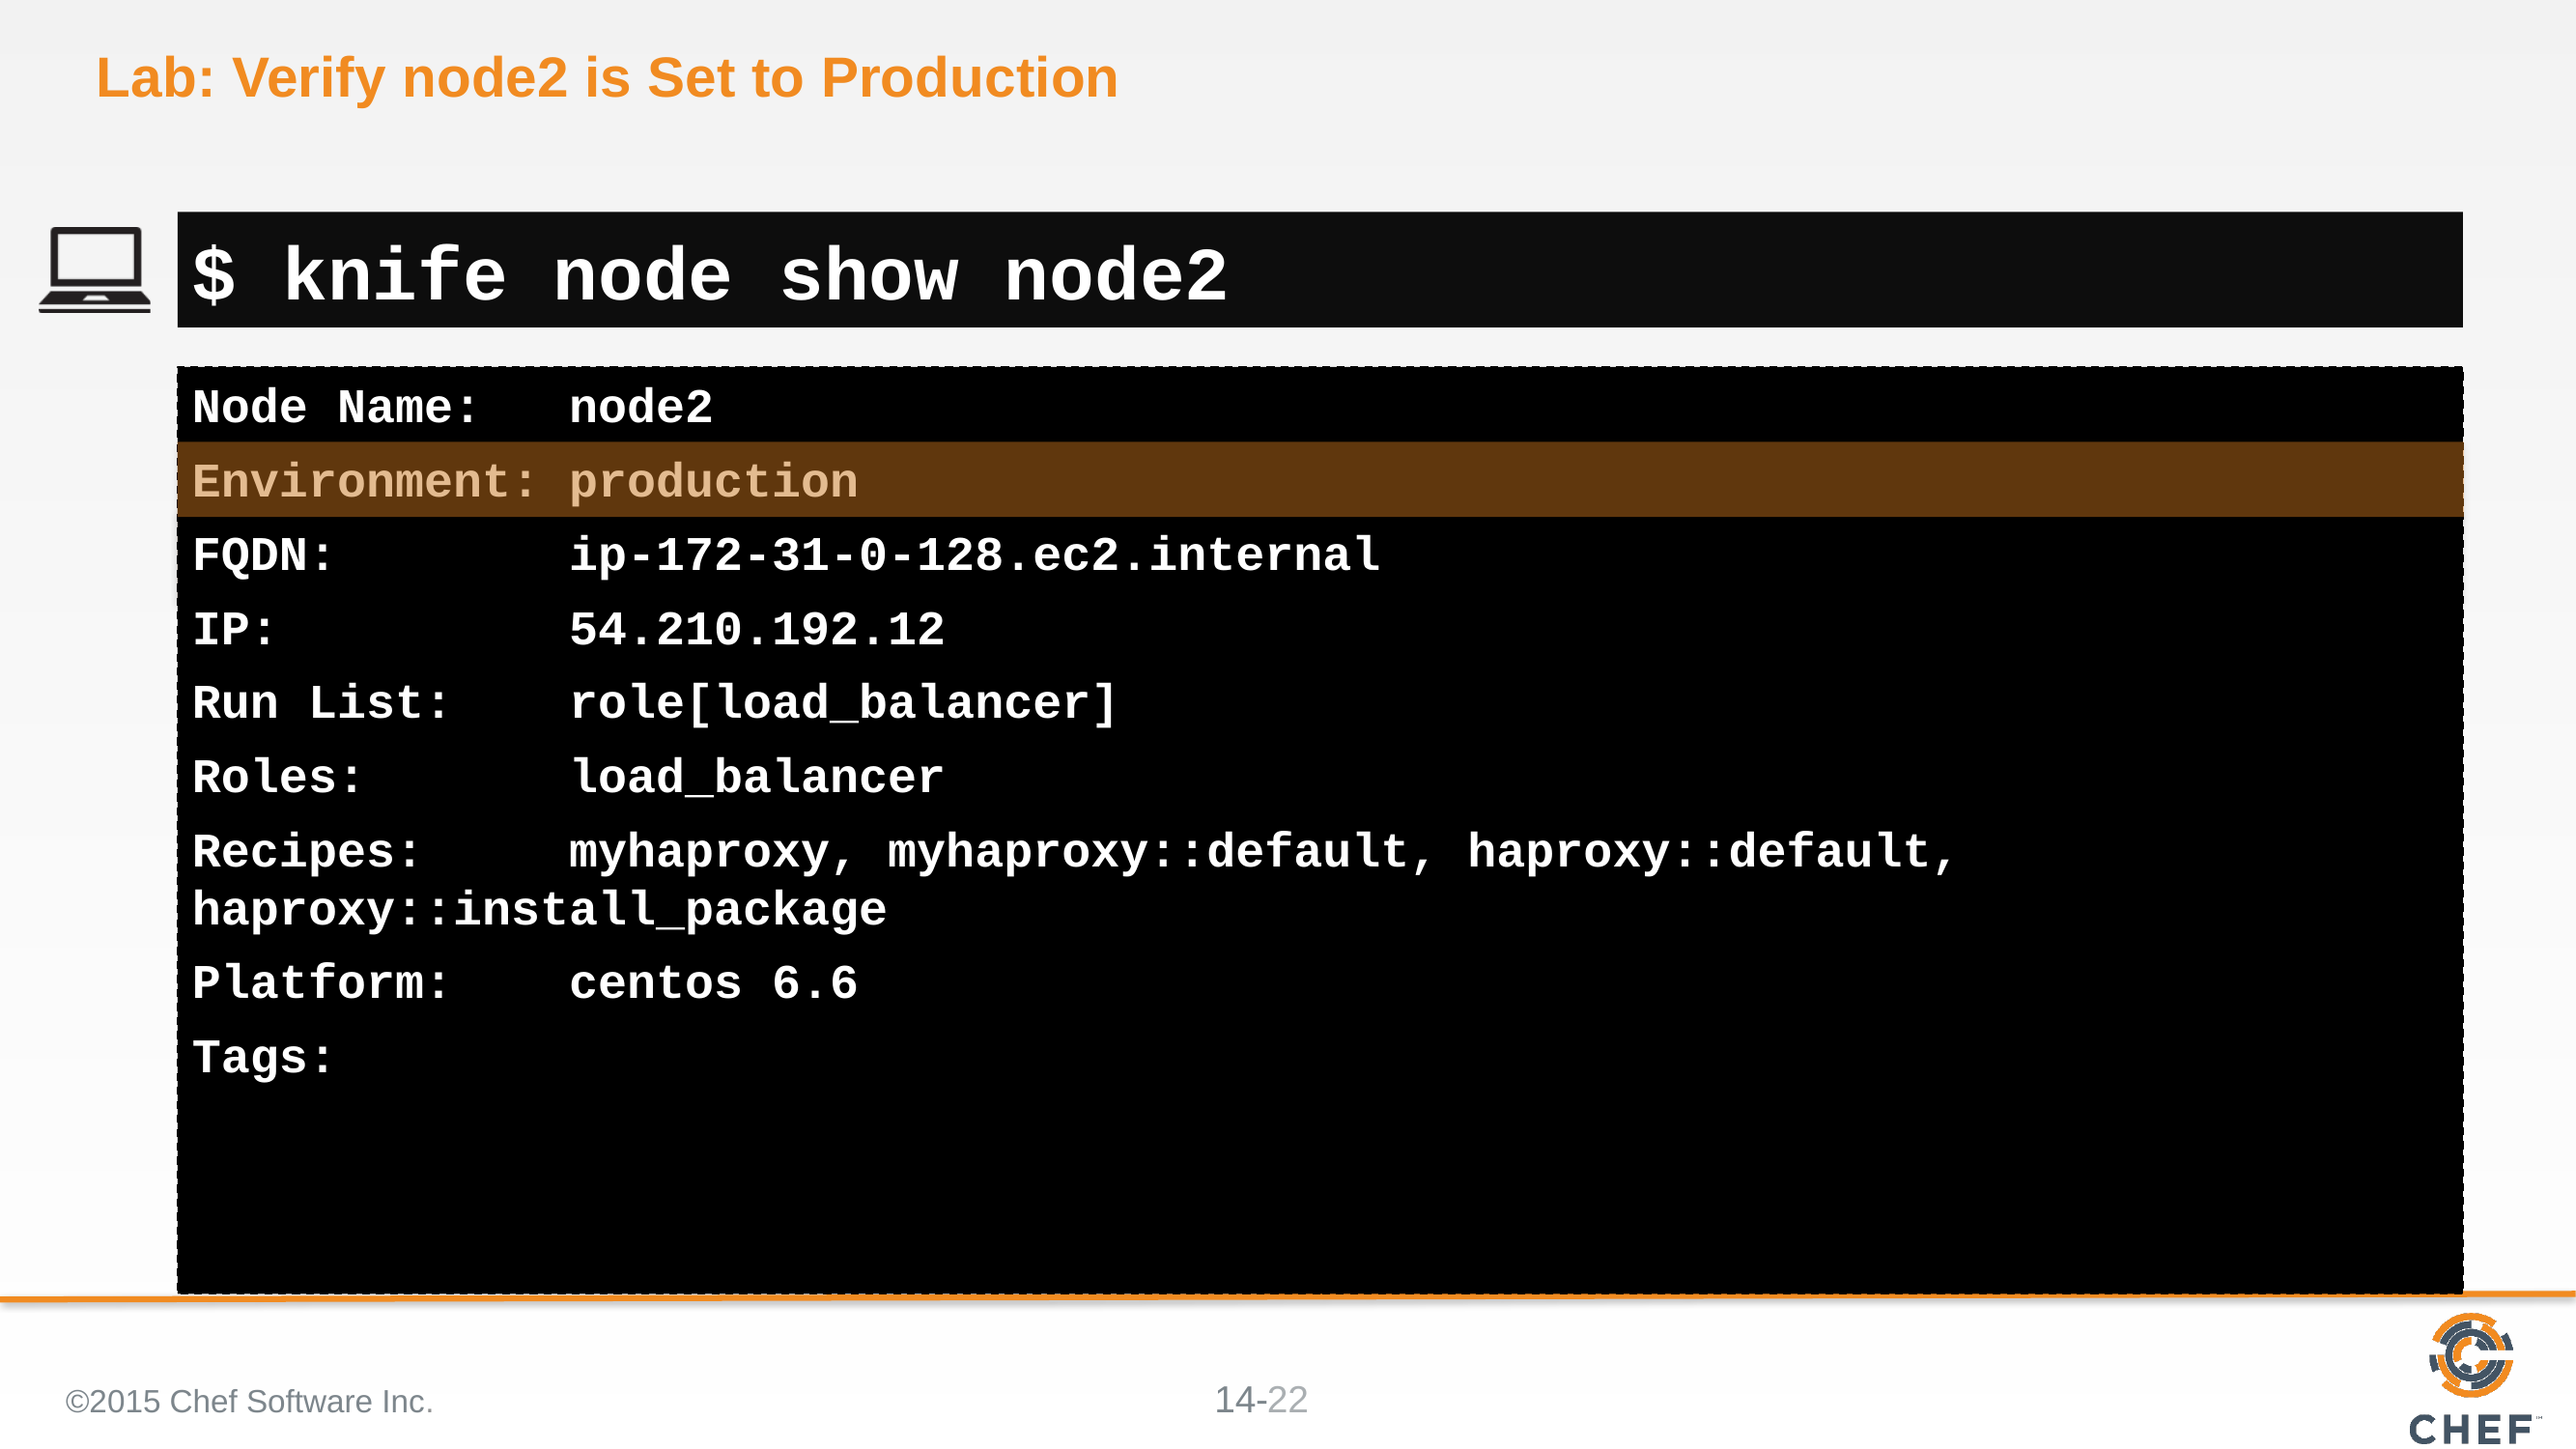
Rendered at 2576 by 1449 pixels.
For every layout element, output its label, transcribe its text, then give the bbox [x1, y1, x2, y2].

title Lab: Verify node2 is Set to Production [96, 48, 2463, 180]
footer ©2015 Chef Software Inc. [51, 1359, 952, 1440]
text_box [177, 441, 2465, 518]
picture [2399, 1297, 2550, 1449]
list $ knife node show node2 [177, 212, 2463, 327]
list Node Name: node2 Environment: production FQDN: ip-172-31-0-128.ec2.internal IP: 54.210.192.12 Run List: role[load_balancer] Roles: load_balancer Recipes: myhaproxy, myhaproxy::default, haproxy::default, haproxy::install_package Platform: centos 6.6 Tags: [177, 366, 2464, 441]
slide_number 22 [998, 1359, 1578, 1437]
list Node Name: node2 Environment: production FQDN: ip-172-31-0-128.ec2.internal IP: 54.210.192.12 Run List: role[load_balancer] Roles: load_balancer Recipes: myhaproxy, myhaproxy::default, haproxy::default, haproxy::install_package Platform: centos 6.6 Tags: [177, 526, 2464, 1294]
